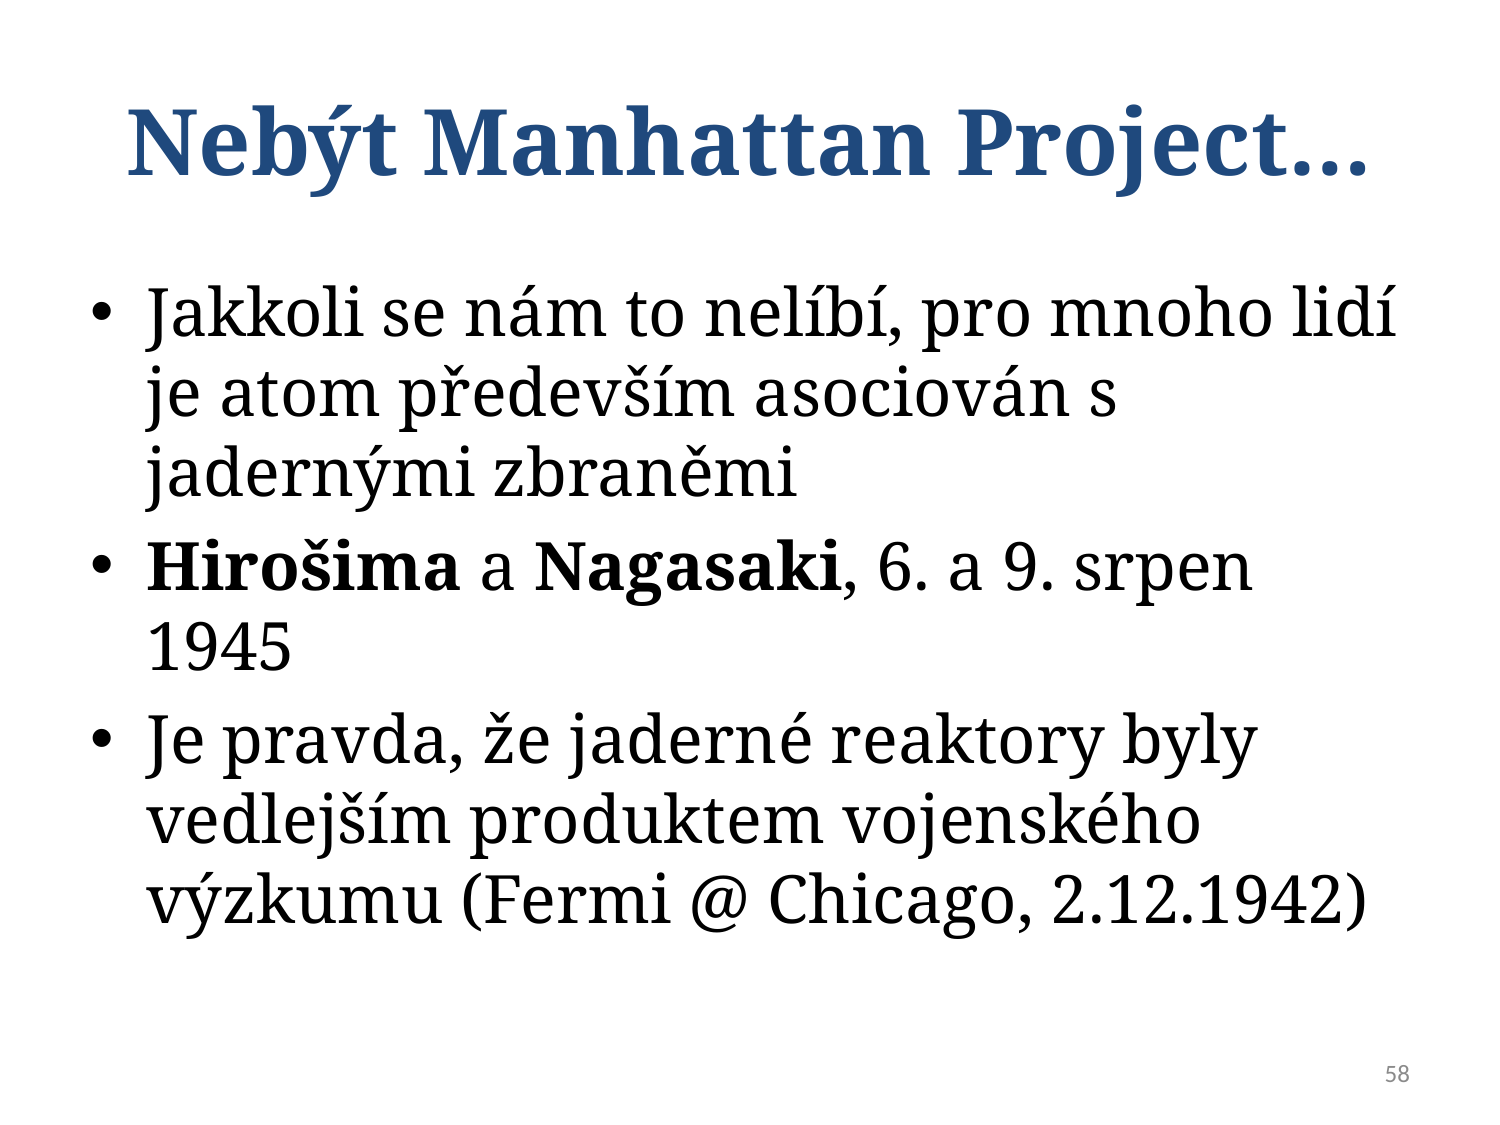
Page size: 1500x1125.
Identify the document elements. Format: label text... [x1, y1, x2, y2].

slide_number 58 [1074, 1042, 1425, 1103]
list Jakkoli se nám to nelíbí, pro mnoho lidí je atom především asociován s jadernými zbraněmi Hirošima a Nagasaki, 6. a 9. srpen 1945 Je pravda, že jaderné reaktory byly vedlejším produktem vojenského výzkumu (Fermi @ Chicago, 2.12.1942) [75, 262, 1425, 1005]
title Nebýt Manhattan Project… [75, 45, 1425, 233]
